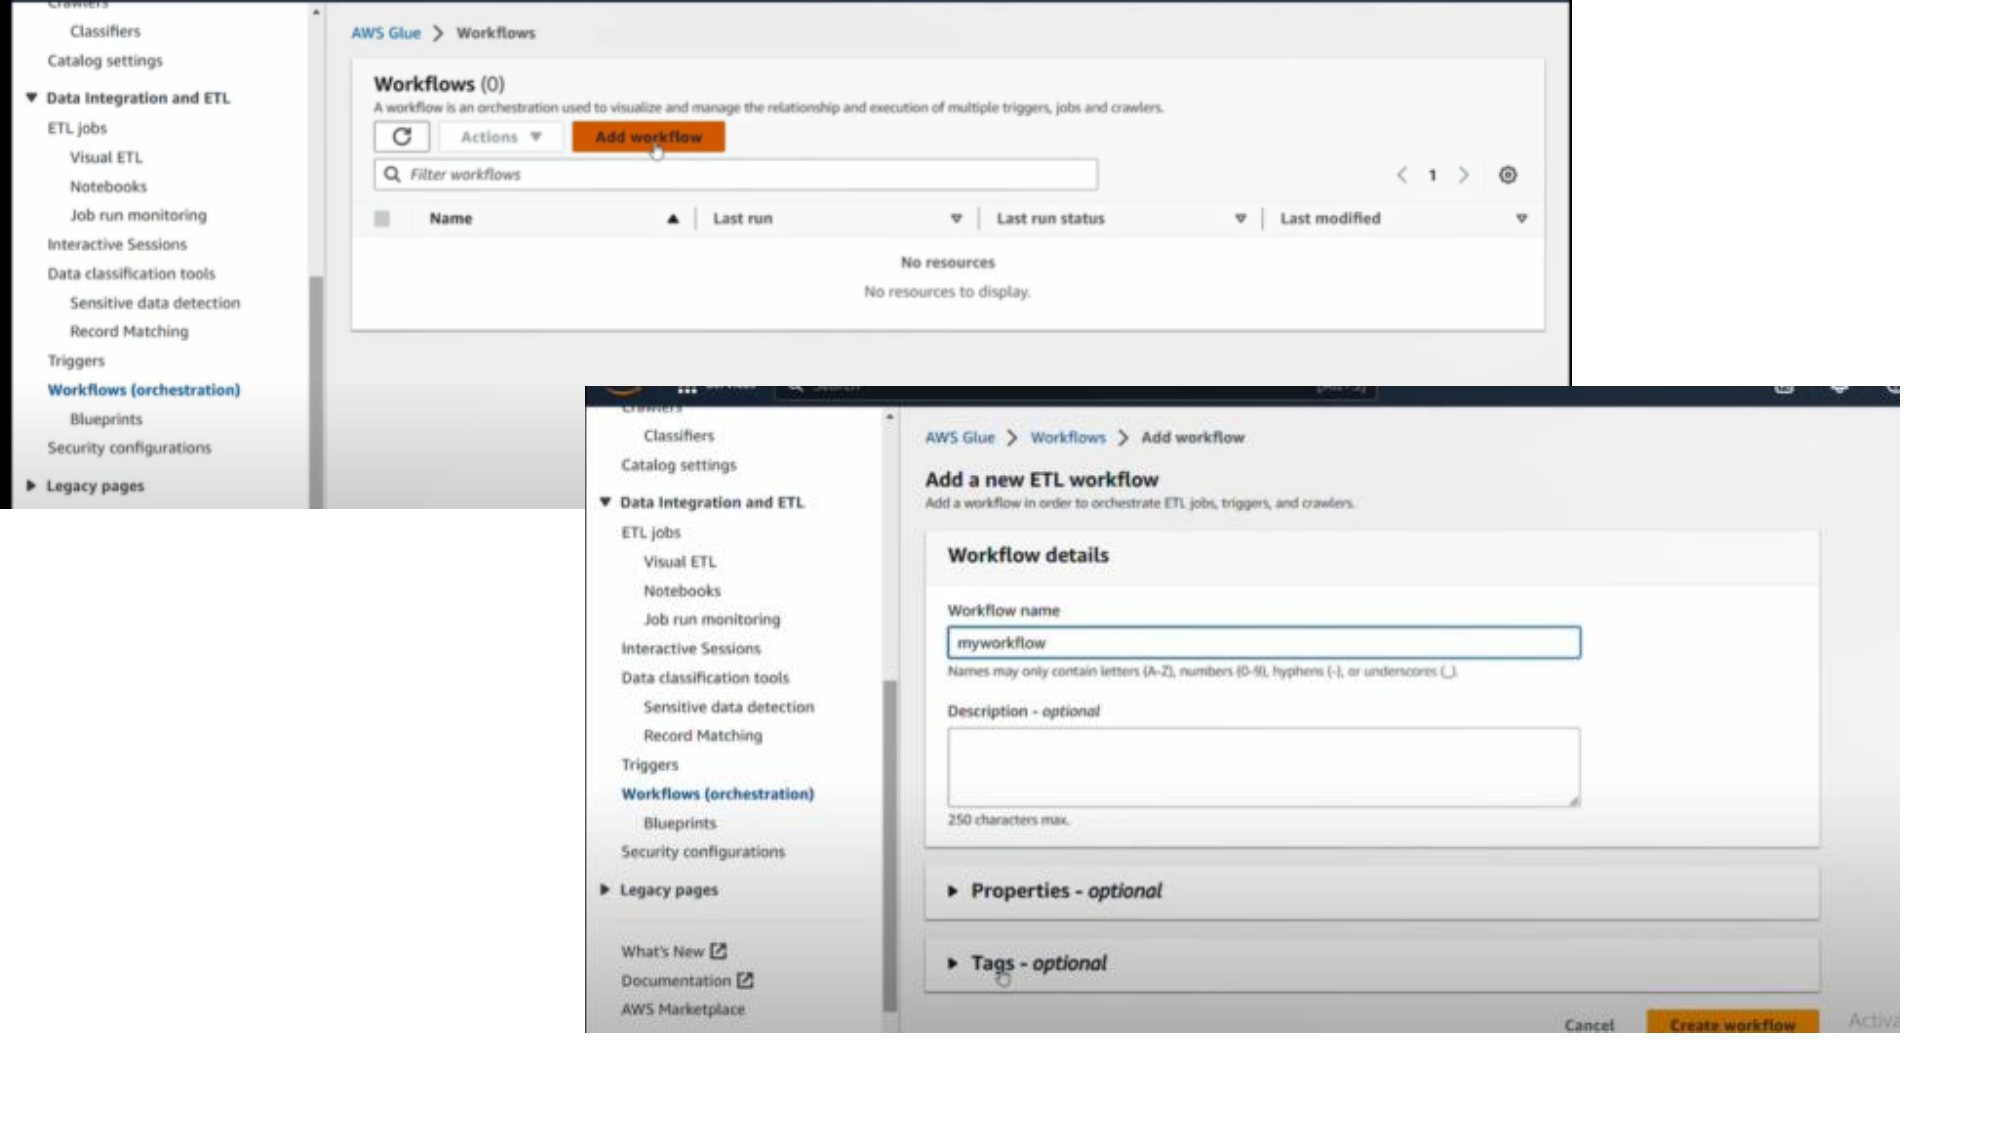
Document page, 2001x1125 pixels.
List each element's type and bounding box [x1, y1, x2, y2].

picture [0, 0, 1900, 1033]
